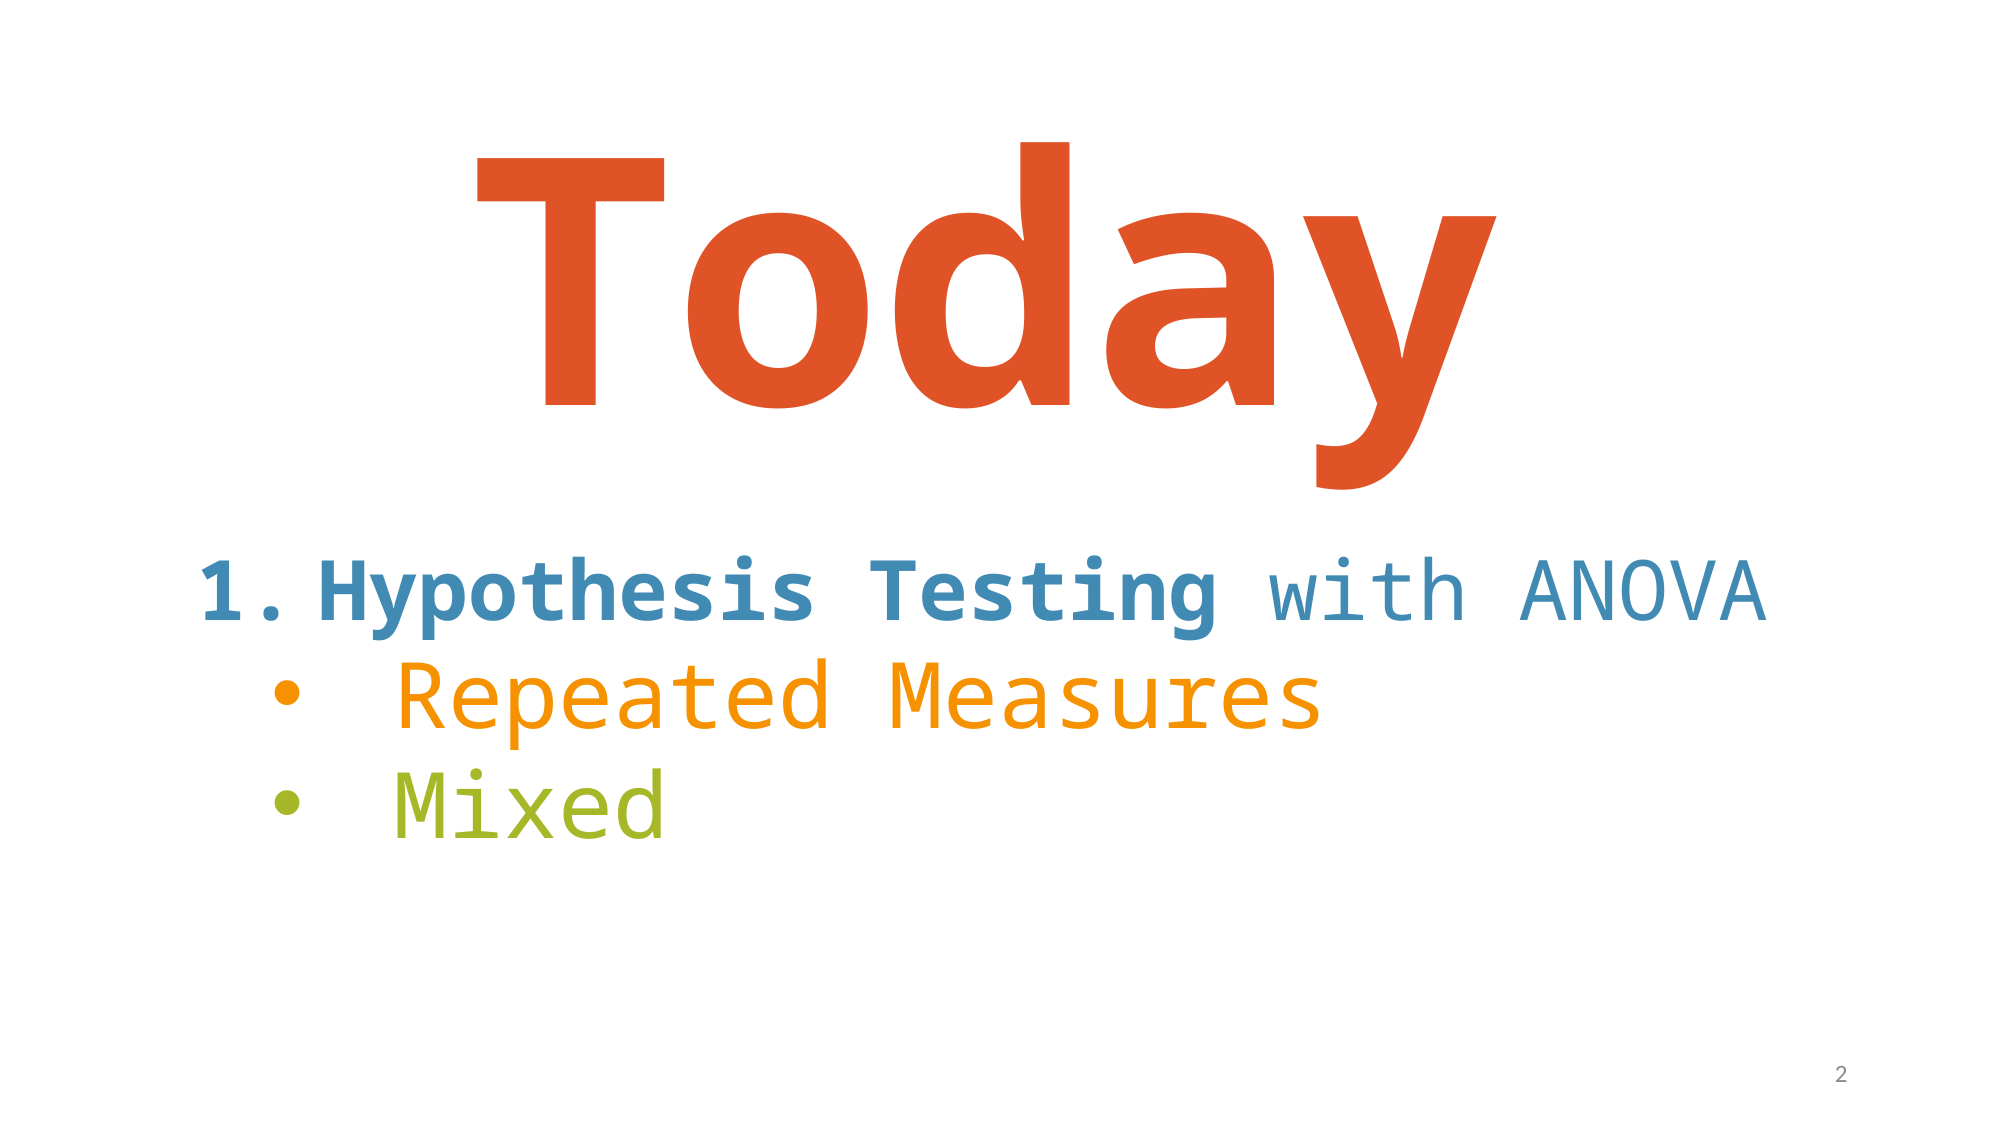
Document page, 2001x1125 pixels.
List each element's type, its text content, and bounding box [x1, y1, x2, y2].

text_box Hypothesis Testing with ANOVA Repeated Measures Mixed [181, 529, 1958, 865]
slide_number 2 [1412, 1042, 1863, 1103]
title Today [84, 28, 1889, 560]
